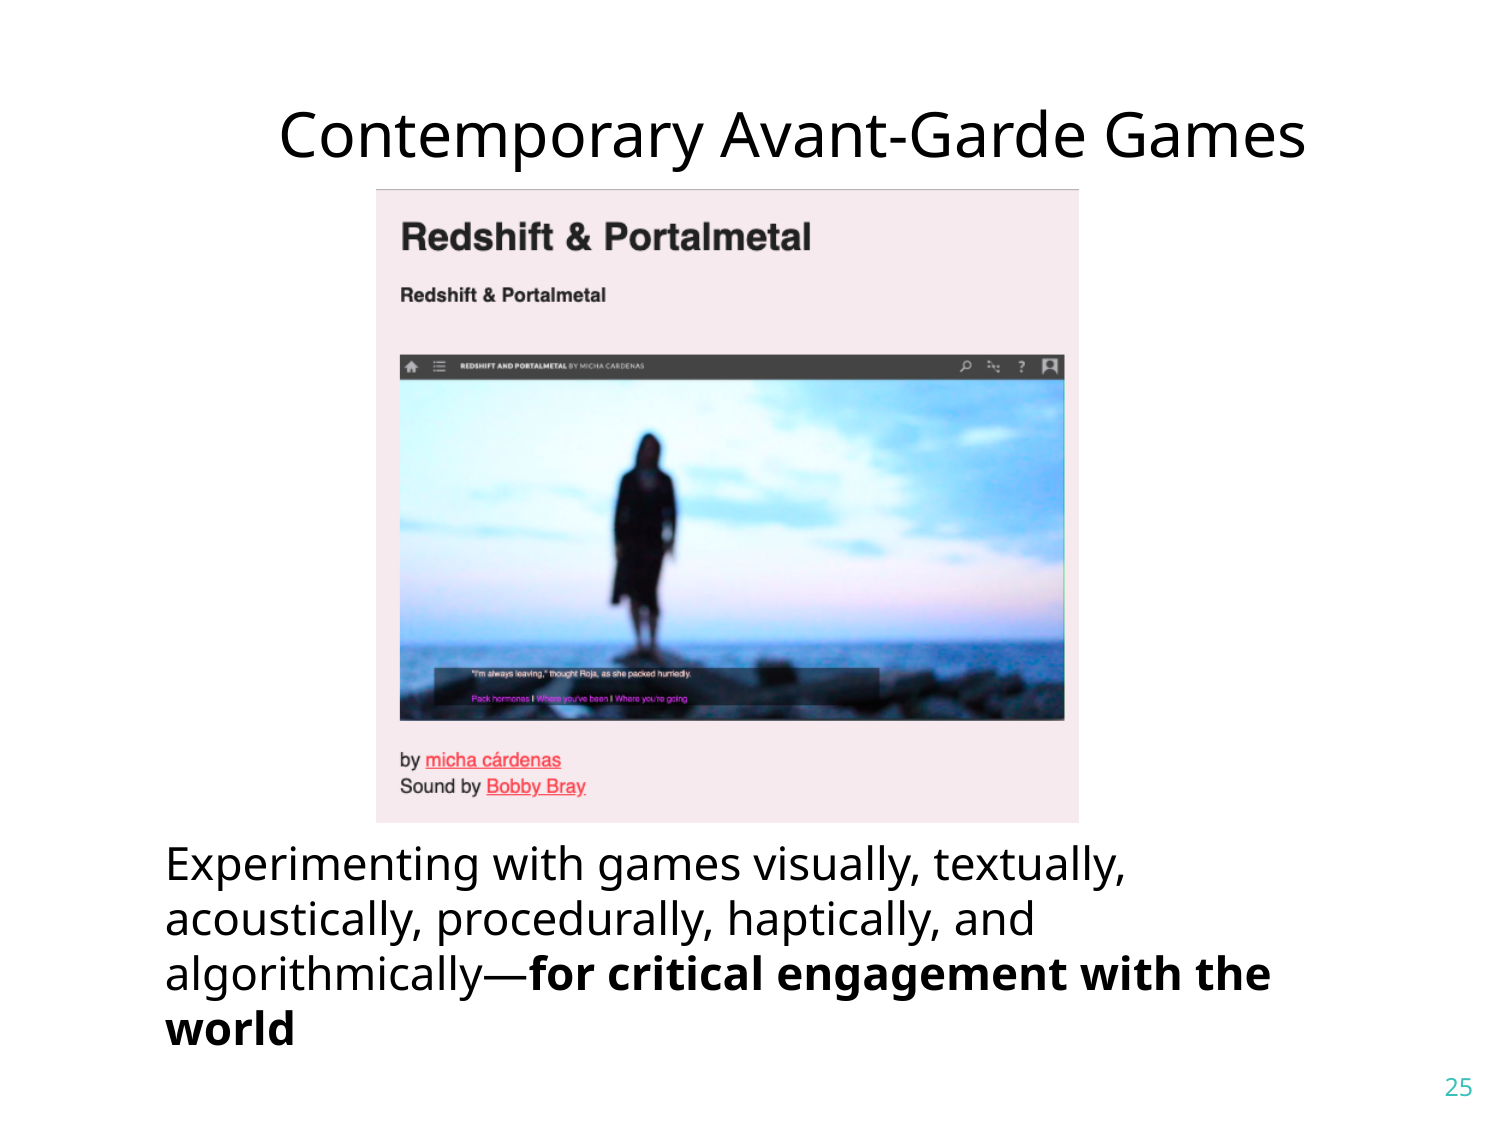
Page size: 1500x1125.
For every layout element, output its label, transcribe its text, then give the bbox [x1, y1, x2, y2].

text_box Experimenting with games visually, textually, acoustically, procedurally, haptically, and algorithmically—for critical engagement with the world [149, 827, 1350, 1062]
slide_number 25 [1398, 1056, 1489, 1125]
picture [375, 188, 1079, 823]
text_box Contemporary Avant-Garde Games [191, 109, 1429, 185]
